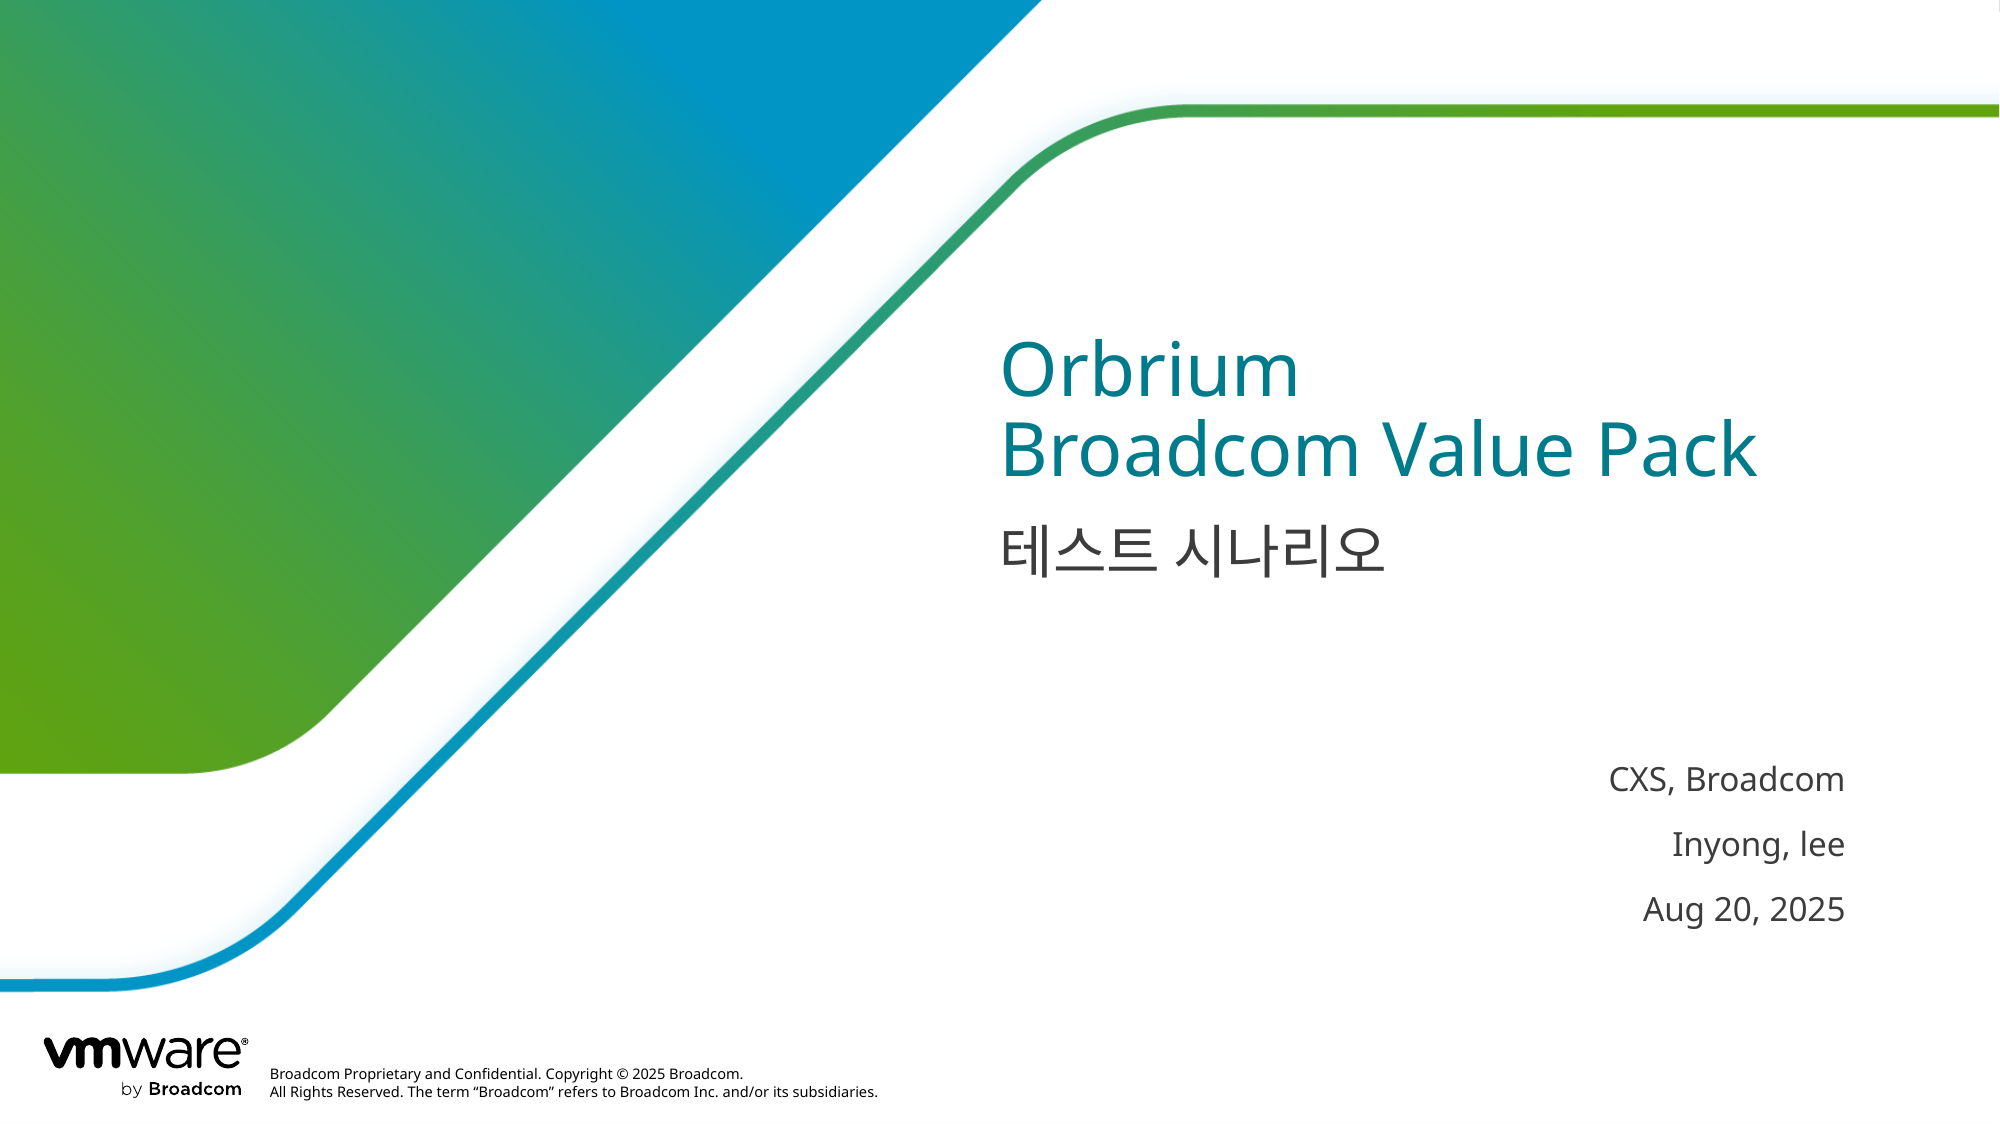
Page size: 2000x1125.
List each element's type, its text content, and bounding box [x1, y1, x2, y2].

text_box CXS, Broadcom Inyong, lee Aug 20, 2025 [1184, 713, 1846, 972]
subtitle 테스트 시나리오 [999, 515, 1661, 585]
picture [0, 0, 2000, 1125]
title Orbrium Broadcom Value Pack [999, 331, 1900, 448]
